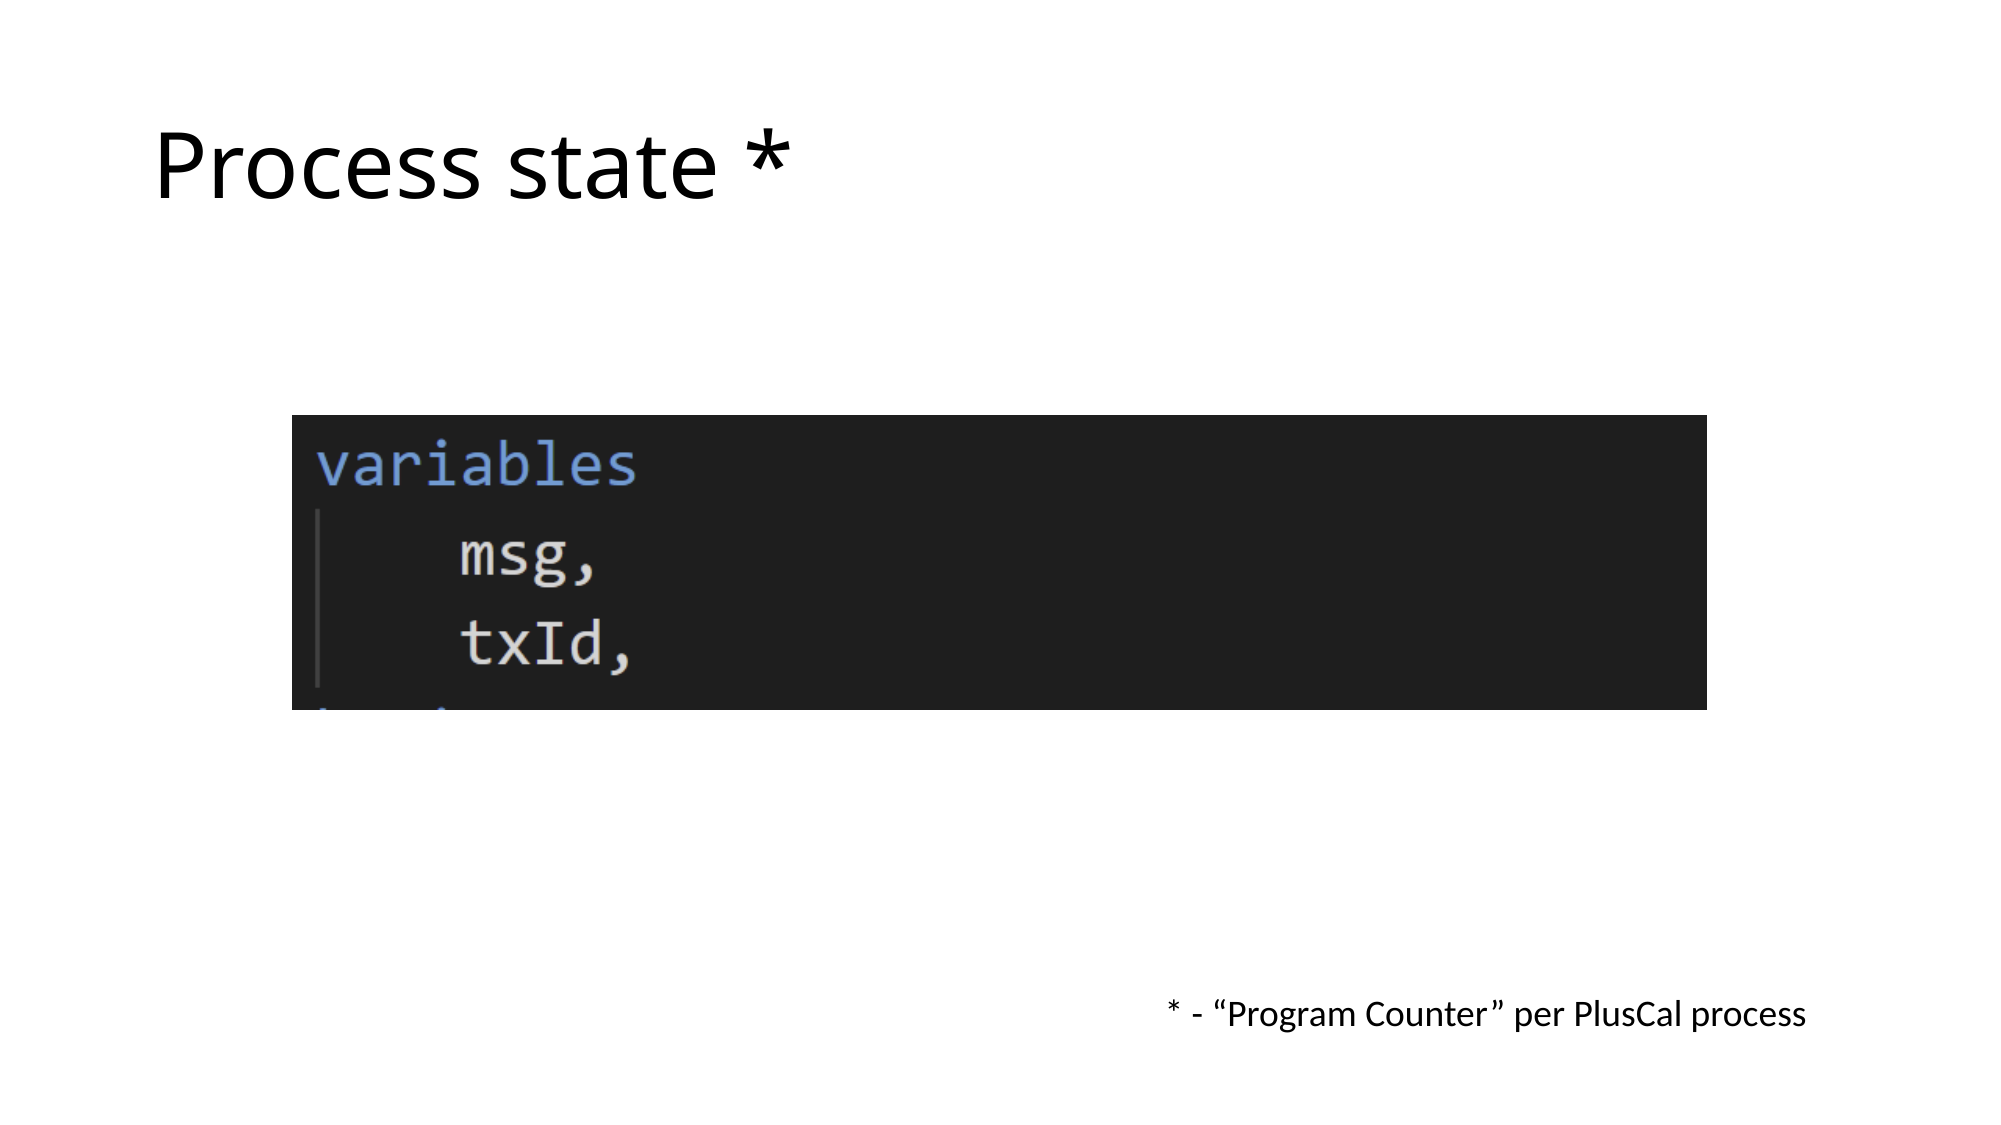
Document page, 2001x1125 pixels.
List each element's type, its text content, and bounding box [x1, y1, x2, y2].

title Process state * [137, 59, 1863, 278]
picture [292, 415, 1708, 710]
text_box * - “Program Counter” per PlusCal process [1149, 981, 1884, 1042]
